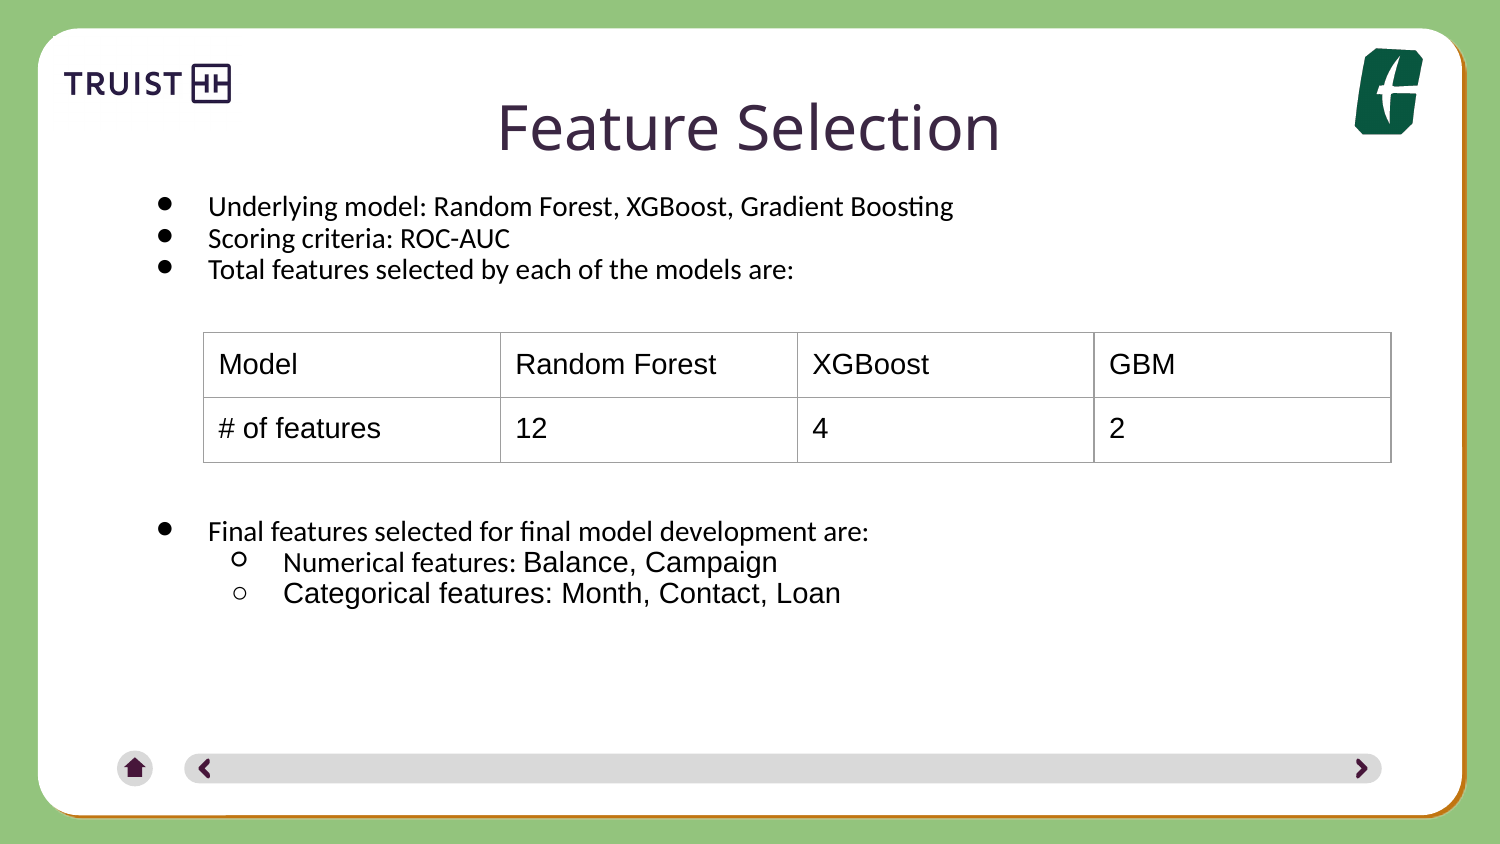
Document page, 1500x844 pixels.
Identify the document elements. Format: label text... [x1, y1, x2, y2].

title Feature Selection [118, 72, 1382, 167]
table_header Model [204, 333, 500, 397]
table_header Random Forest [501, 333, 797, 397]
table_header GBM [1095, 333, 1390, 397]
table_header XGBoost [798, 333, 1093, 397]
text_box Underlying model: Random Forest, XGBoost, Gradient Boosting Scoring criteria: ROC-AUC Total features selected by each of the models are: Final features selected for final model development are: Numerical features: Balance, Campaign Categorical features: Month, Contact, Loan [118, 176, 1382, 730]
picture [1331, 48, 1454, 143]
table_cell 2 [1095, 398, 1390, 462]
table_cell 4 [798, 398, 1093, 462]
table_cell 12 [501, 398, 797, 462]
table_cell # of features [204, 398, 500, 462]
picture [52, 35, 242, 131]
